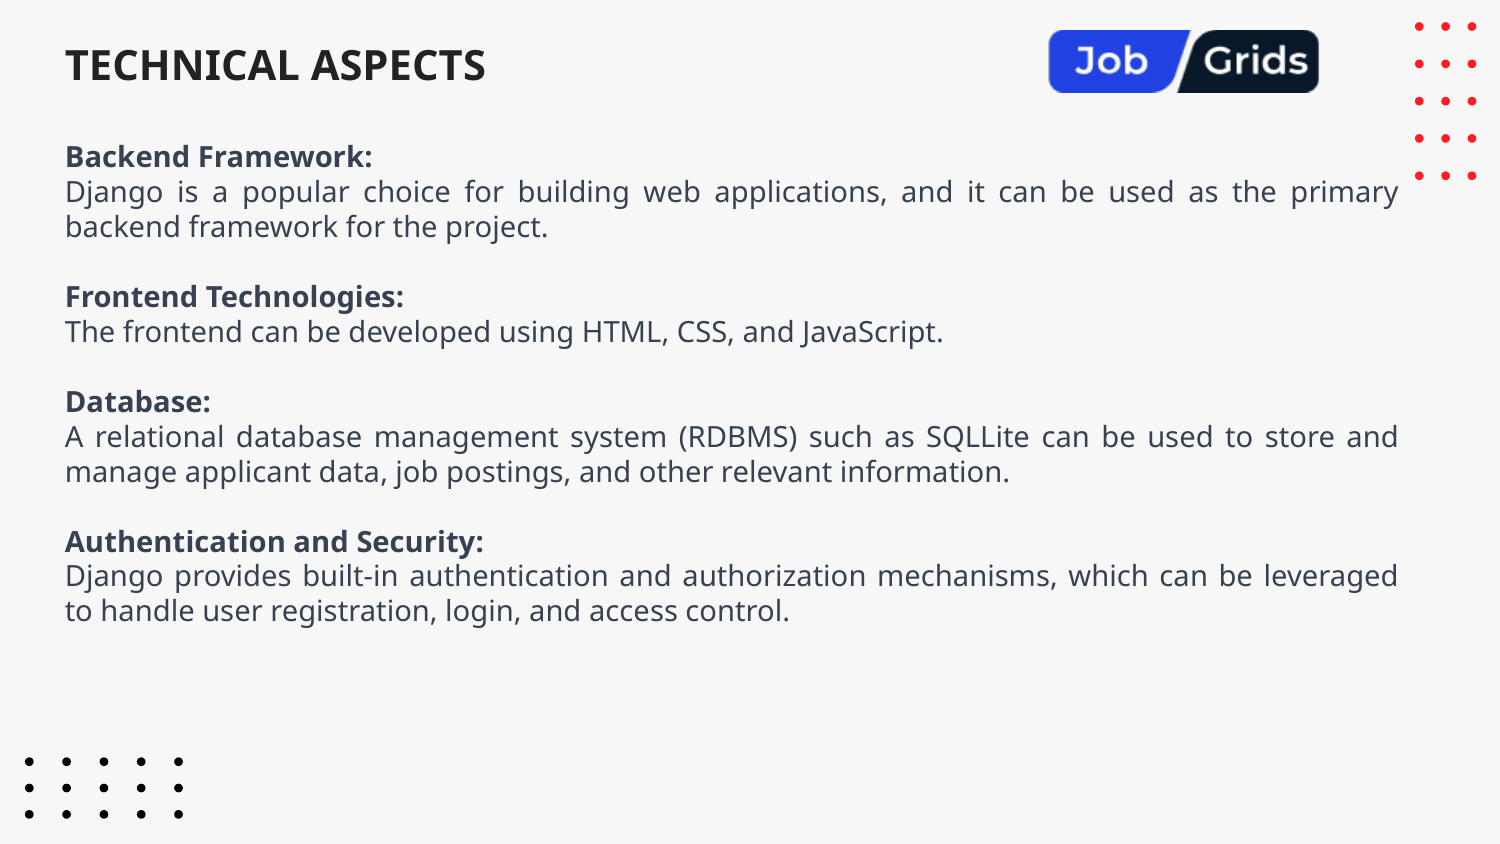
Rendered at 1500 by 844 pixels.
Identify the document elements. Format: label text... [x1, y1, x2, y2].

text_box TECHNICAL ASPECTS Backend Framework: Django is a popular choice for building web applications, and it can be used as the primary backend framework for the project. Frontend Technologies: The frontend can be developed using HTML, CSS, and JavaScript. Database: A relational database management system (RDBMS) such as SQLLite can be used to store and manage applicant data, job postings, and other relevant information. Authentication and Security: Django provides built-in authentication and authorization mechanisms, which can be leveraged to handle user registration, login, and access control. [49, 30, 1415, 705]
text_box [1414, 21, 1477, 181]
picture [1045, 30, 1322, 94]
